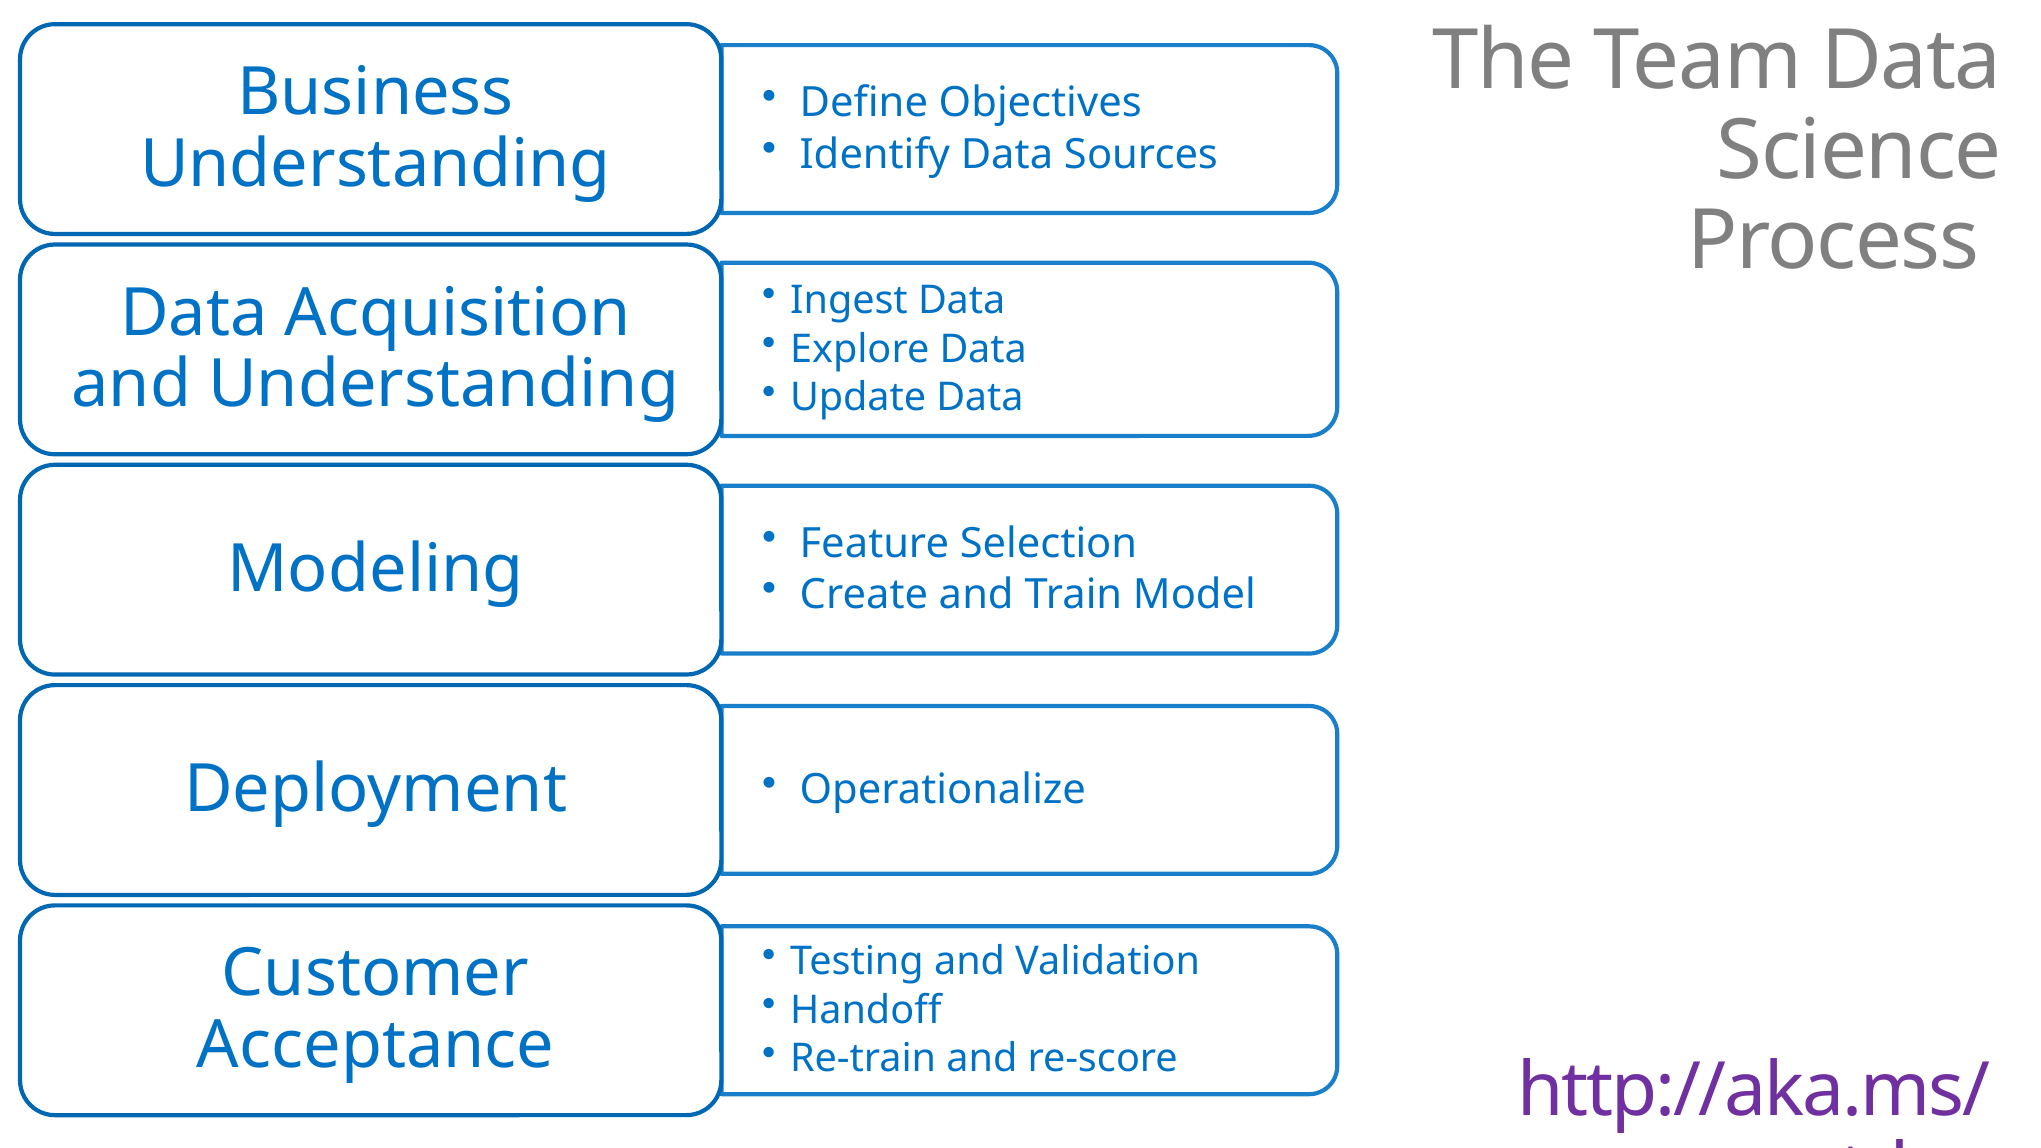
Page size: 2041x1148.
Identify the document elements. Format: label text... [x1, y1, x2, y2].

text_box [19, 23, 1338, 1116]
text_box http://aka.ms/tdsp [1370, 1036, 2013, 1148]
title The Team Data Science Process [1382, 1, 2025, 201]
